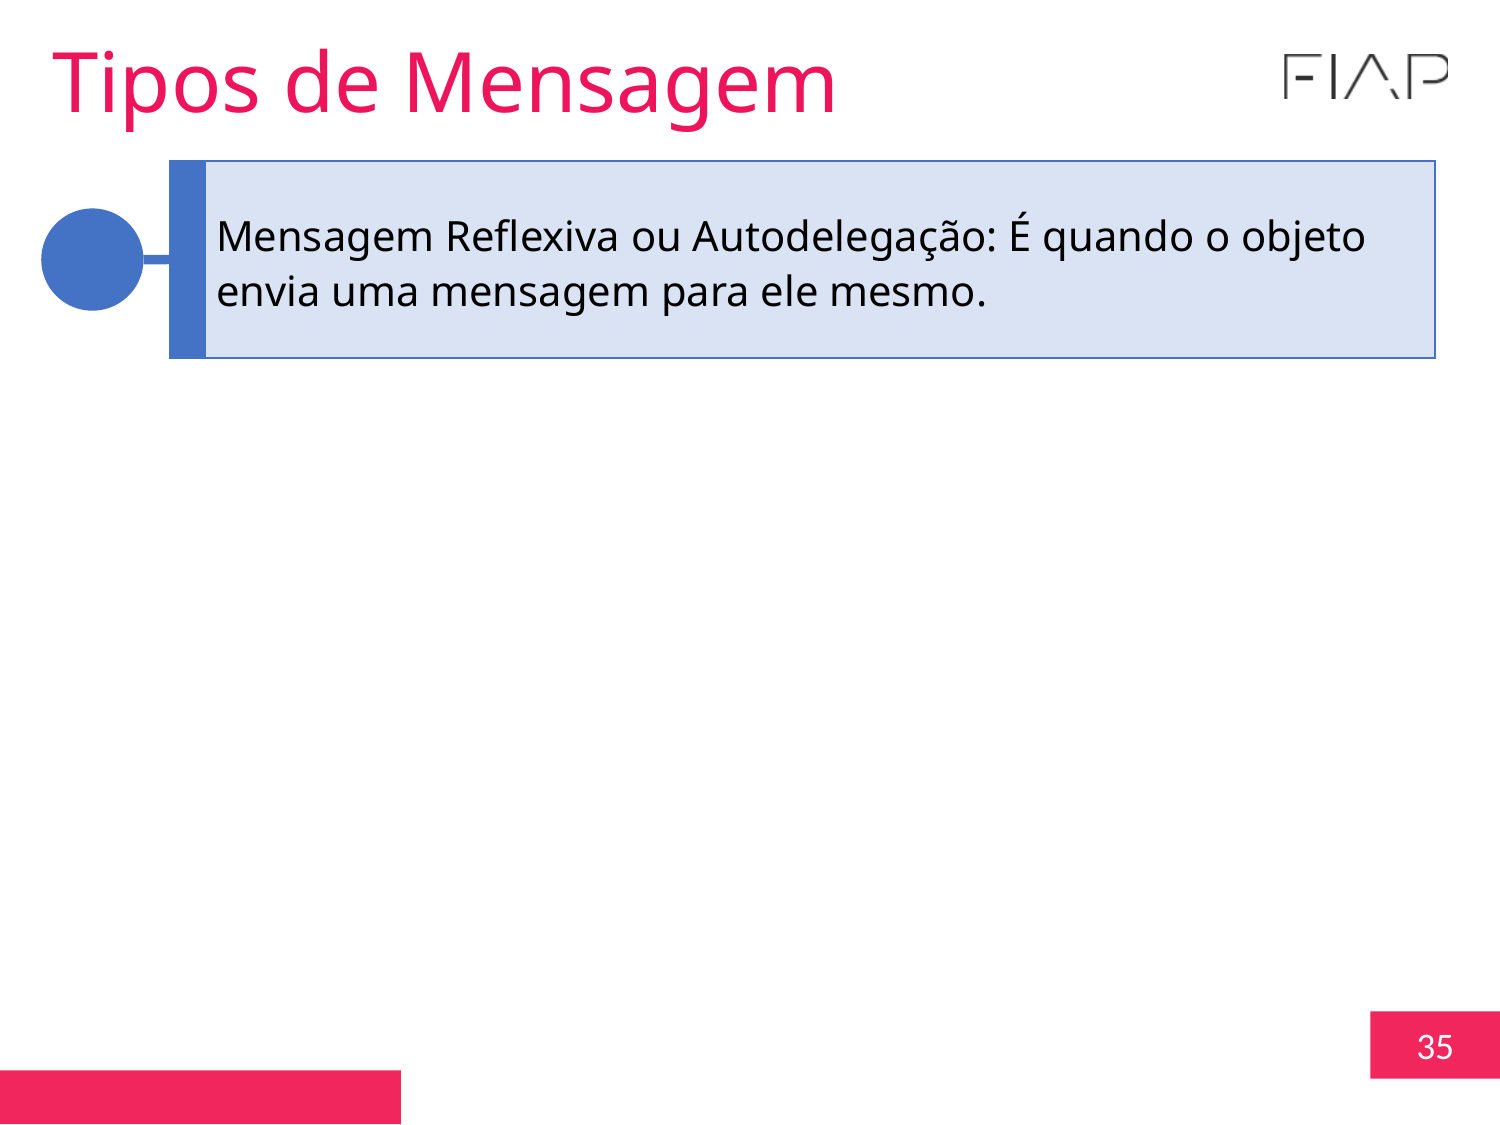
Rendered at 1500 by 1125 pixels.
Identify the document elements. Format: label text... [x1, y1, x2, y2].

text_box Tipos de Mensagem [37, 21, 1075, 137]
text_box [41, 160, 1436, 359]
